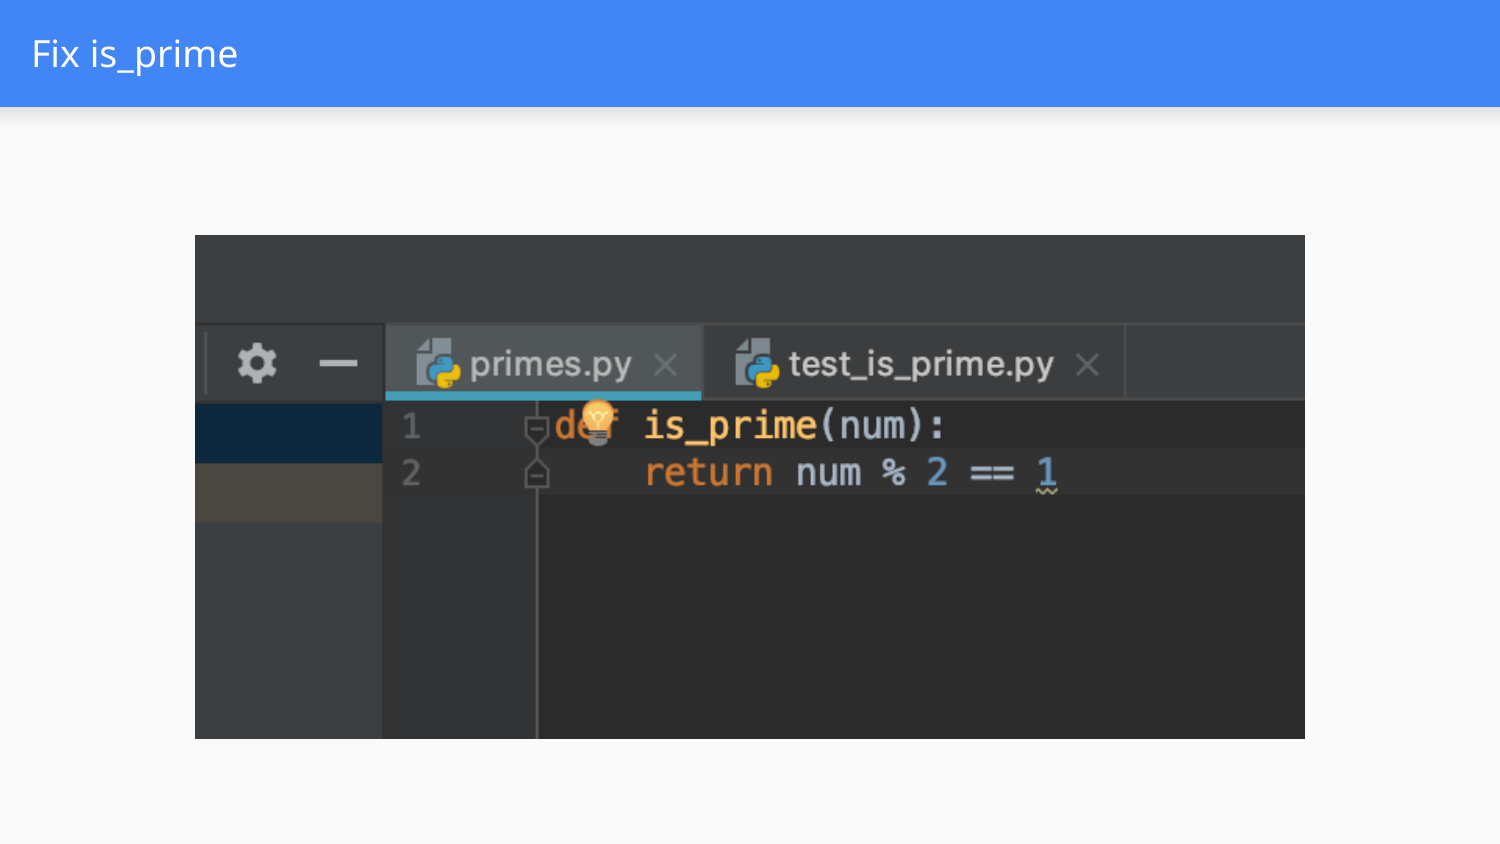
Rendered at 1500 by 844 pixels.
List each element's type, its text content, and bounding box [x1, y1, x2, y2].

title Fix is_prime [16, 2, 1464, 102]
picture [195, 235, 1305, 739]
